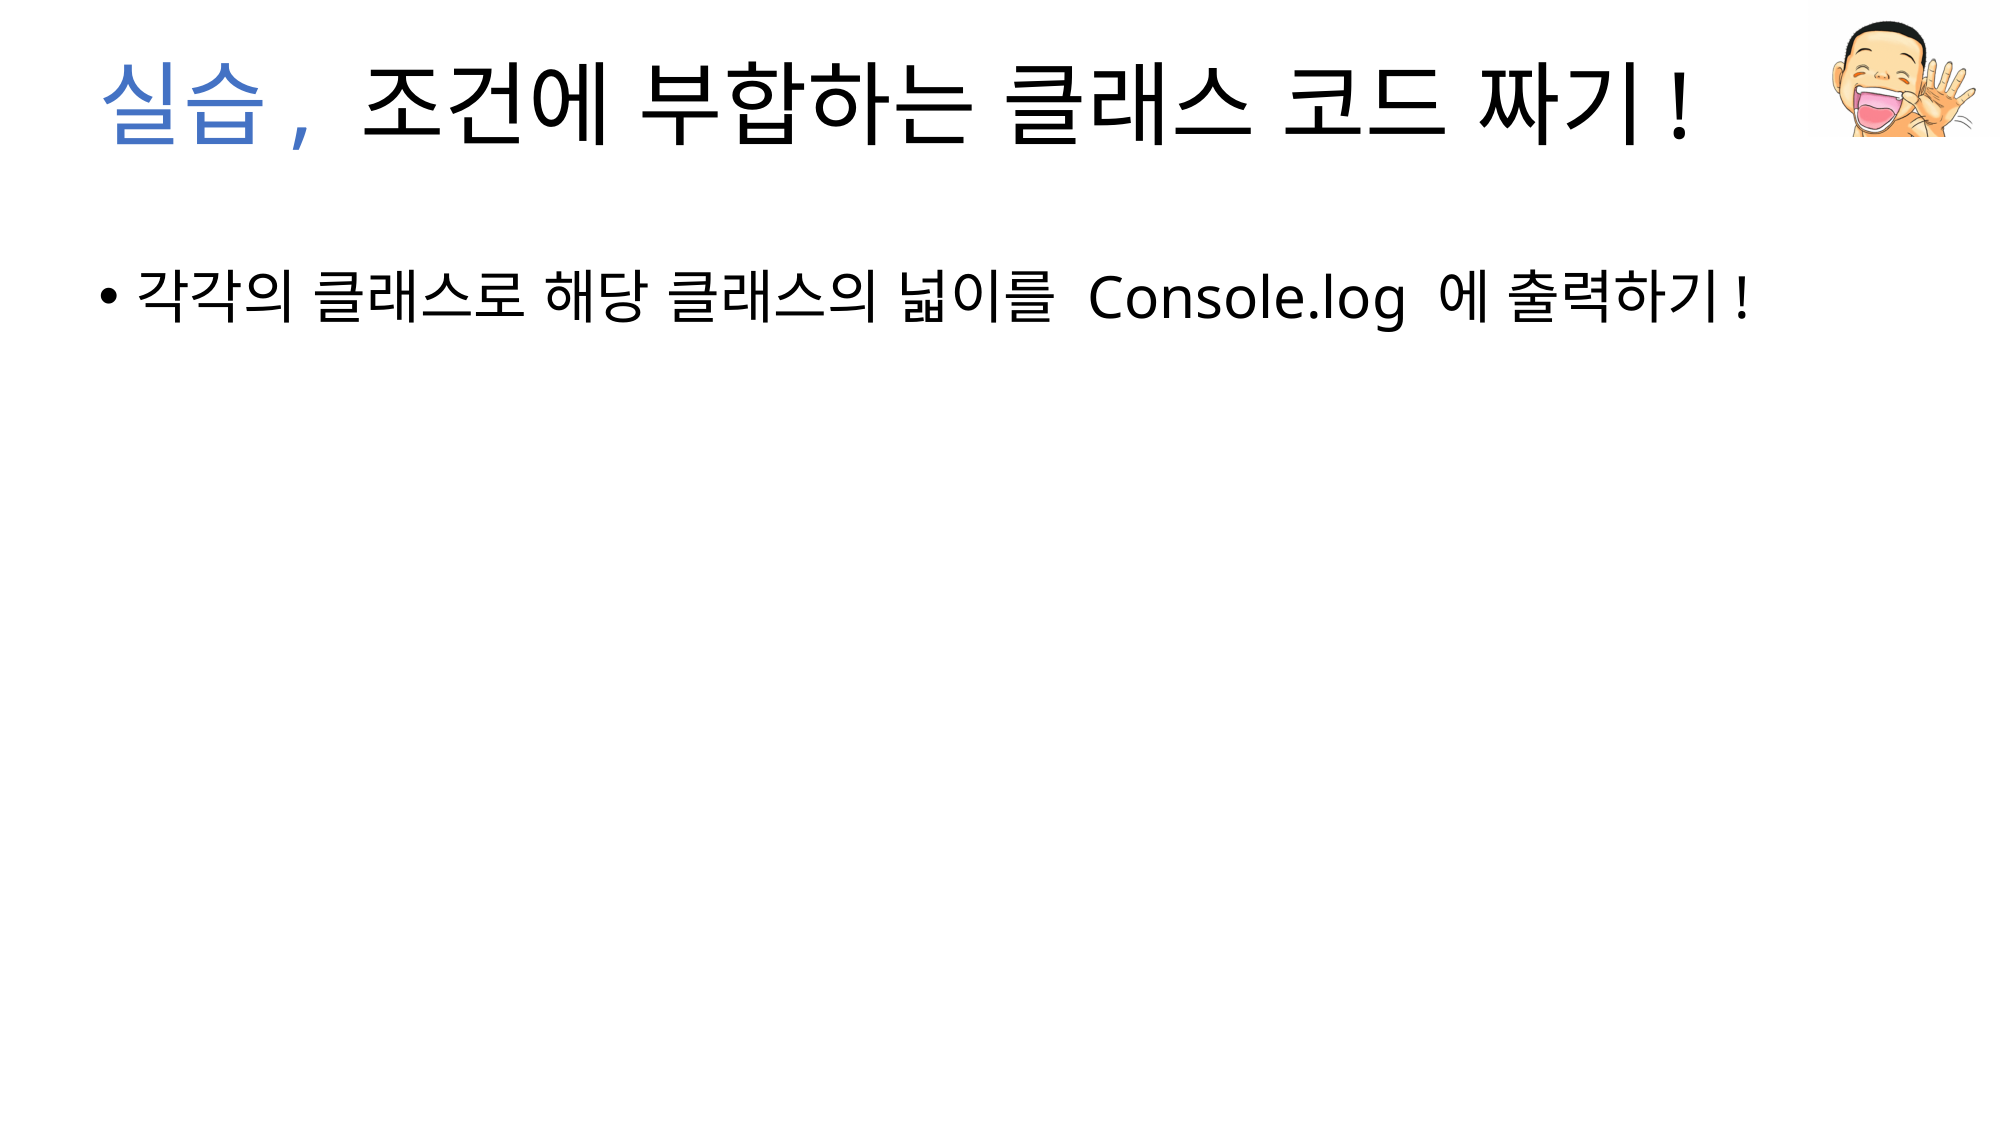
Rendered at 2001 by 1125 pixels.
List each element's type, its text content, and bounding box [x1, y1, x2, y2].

list 각각의 클래스로 해당 클래스의 넓이를 Console.log 에 출력하기! [83, 217, 1931, 1068]
picture [1931, 0, 2000, 137]
title 실습, 조건에 부합하는 클래스 코드 짜기! [83, 0, 1931, 217]
